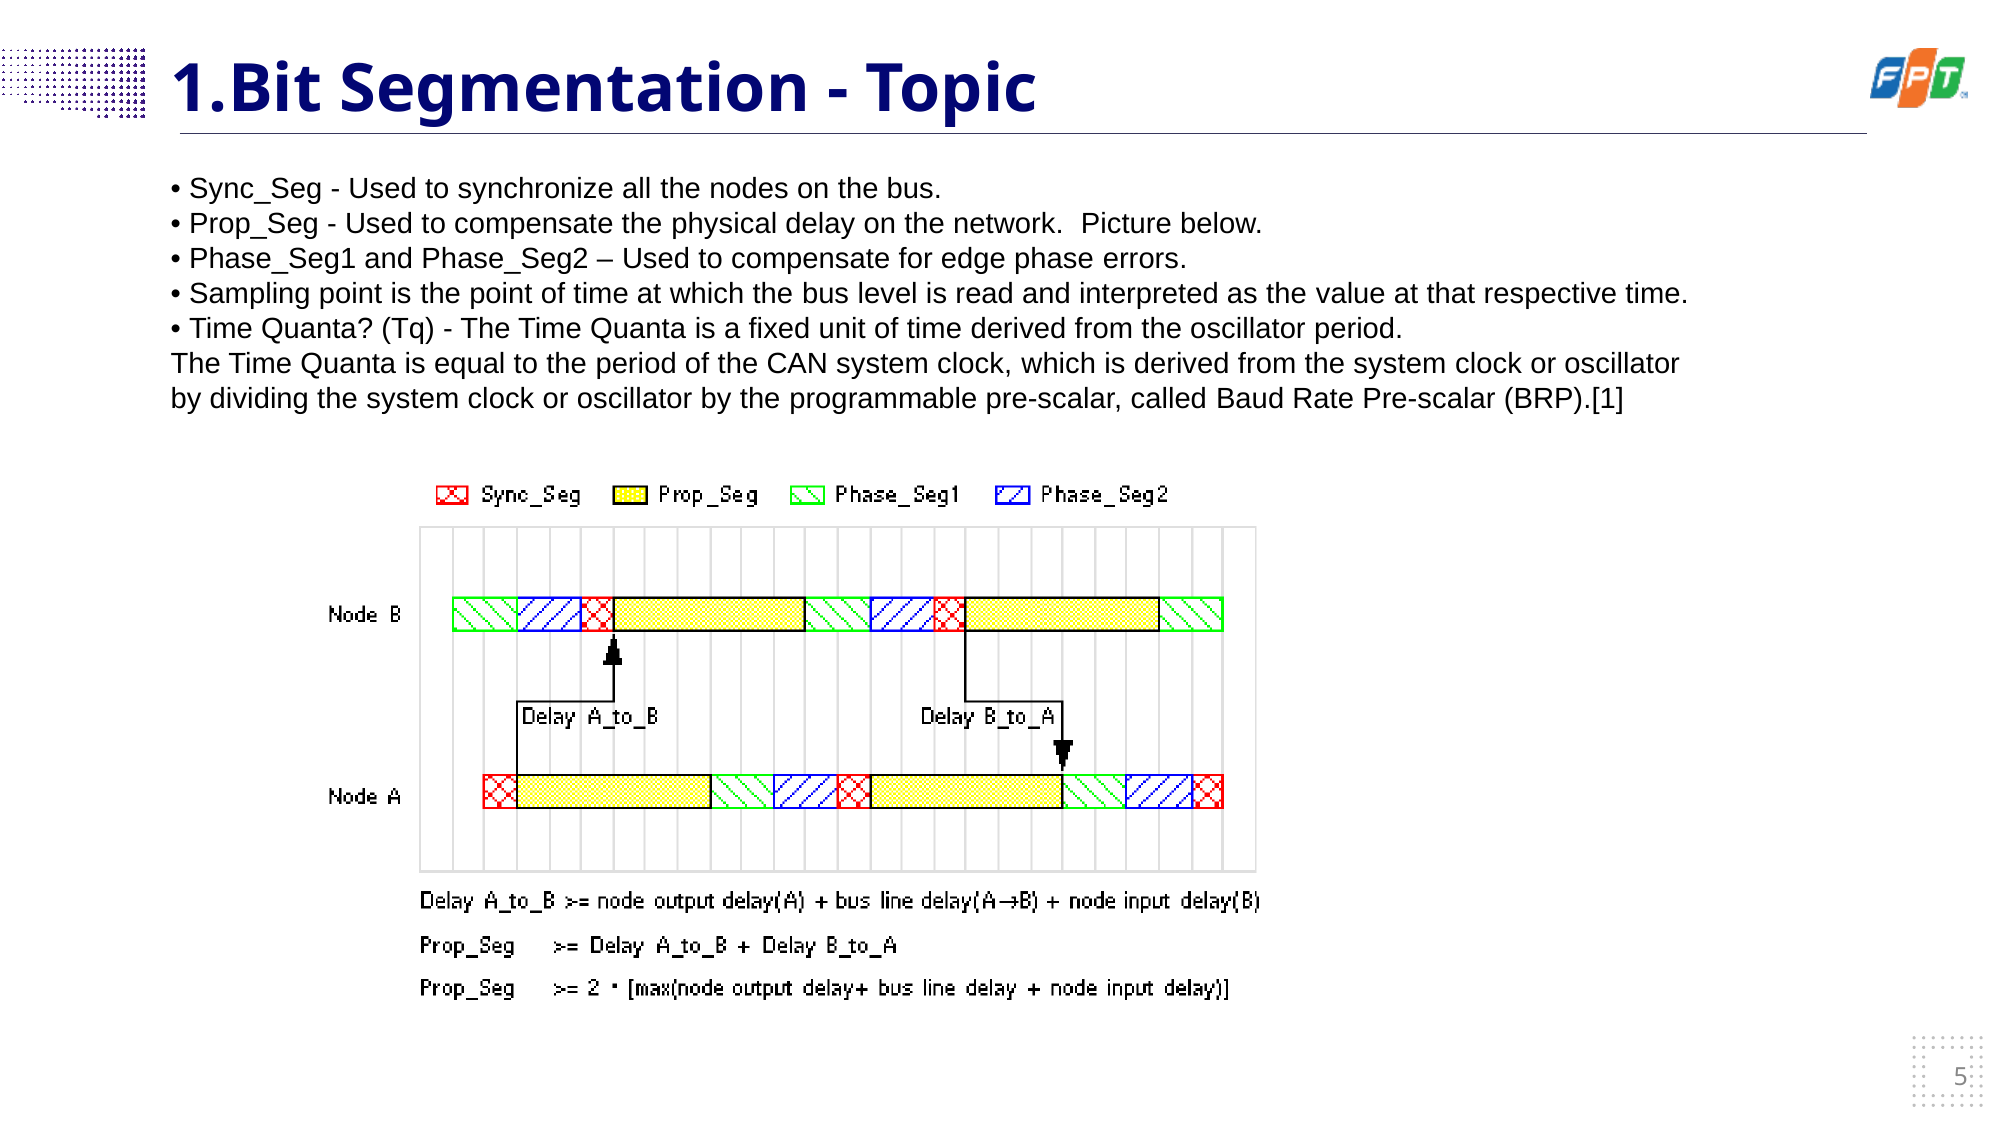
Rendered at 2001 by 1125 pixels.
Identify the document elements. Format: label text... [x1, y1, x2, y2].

picture [1872, 48, 1968, 111]
text_box • Sync_Seg - Used to synchronize all the nodes on the bus. • Prop_Seg - Used to compensate the physical delay on the network. Picture below. • Phase_Seg1 and Phase_Seg2 – Used to compensate for edge phase errors. • Sampling point is the point of time at which the bus level is read and interpreted as the value at that respective time. • Time Quanta? (Tq) - The Time Quanta is a fixed unit of time derived from the oscillator period. The Time Quanta is equal to the period of the CAN system clock, which is derived from the system clock or oscillator by dividing the system clock or oscillator by the programmable pre-scalar, called Baud Rate Pre-scalar (BRP).[1] [155, 161, 1719, 422]
title 1.Bit Segmentation - Topic [155, 45, 1872, 136]
slide_number 5 [1898, 1047, 1983, 1108]
picture [316, 478, 1287, 1014]
